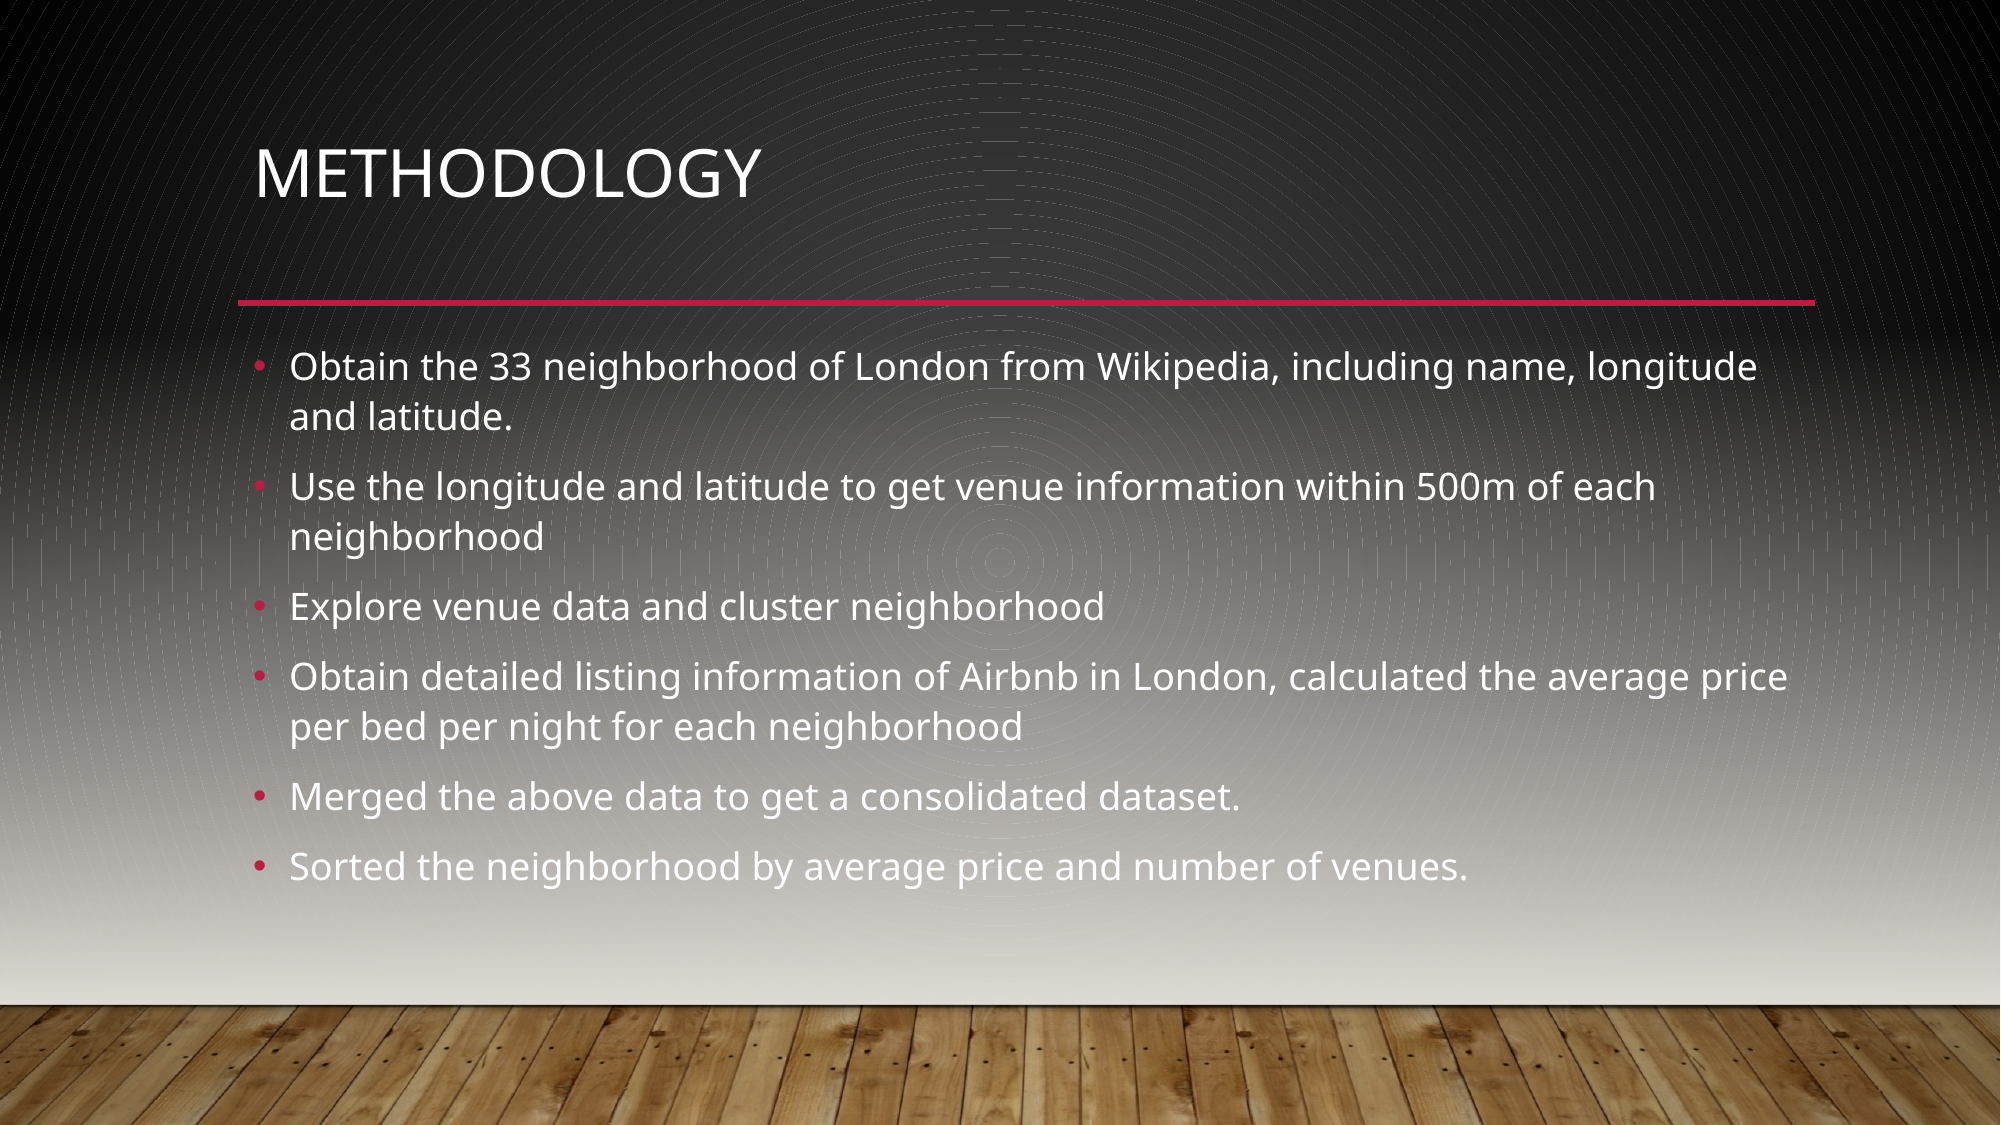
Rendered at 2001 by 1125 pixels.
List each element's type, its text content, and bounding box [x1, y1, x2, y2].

title Methodology [238, 131, 1814, 305]
picture [0, 1005, 2000, 1125]
list Obtain the 33 neighborhood of London from Wikipedia, including name, longitude and latitude. Use the longitude and latitude to get venue information within 500m of each neighborhood Explore venue data and cluster neighborhood Obtain detailed listing information of Airbnb in London, calculated the average price per bed per night for each neighborhood Merged the above data to get a consolidated dataset. Sorted the neighborhood by average price and number of venues. [238, 330, 1814, 897]
